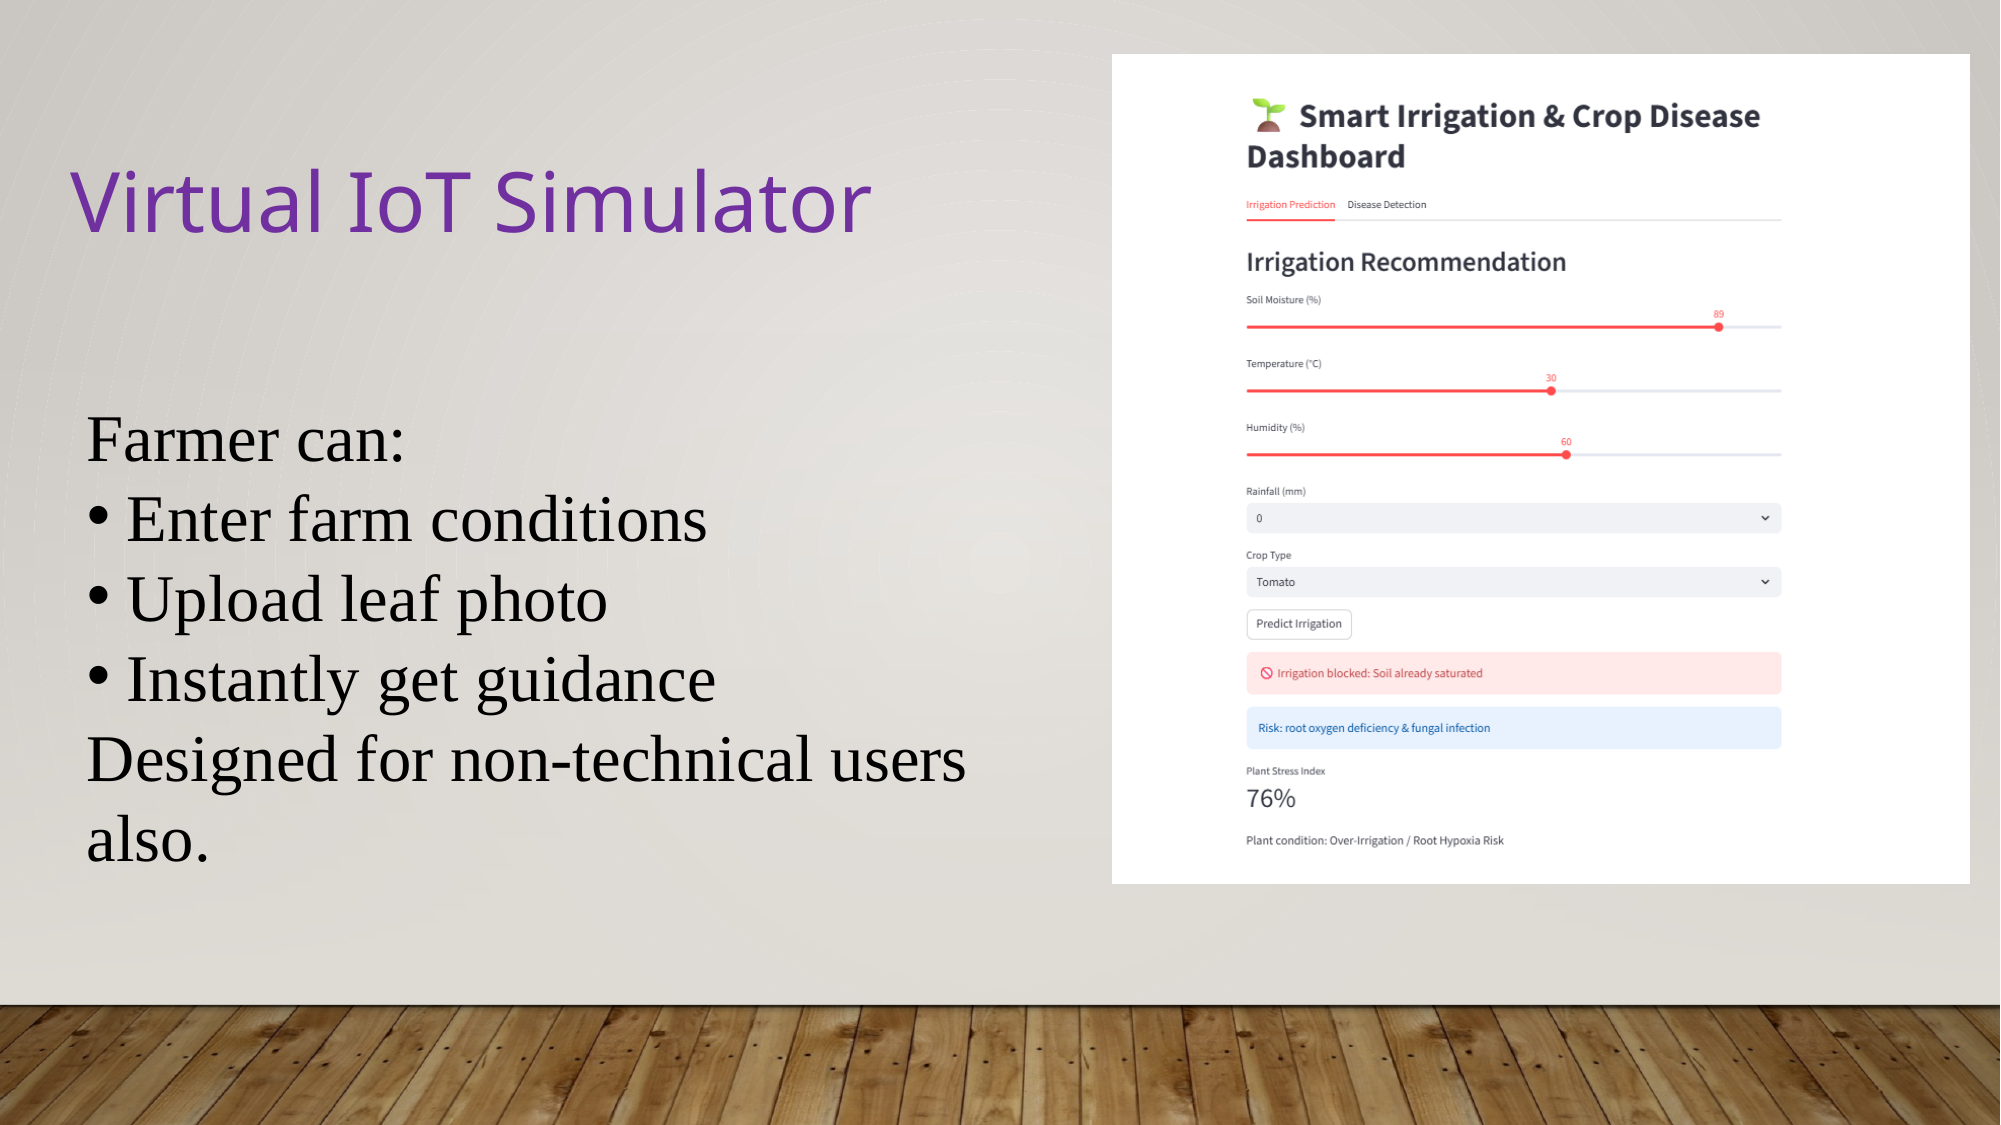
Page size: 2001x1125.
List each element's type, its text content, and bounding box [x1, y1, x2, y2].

picture [1112, 54, 1970, 884]
picture [0, 1005, 2000, 1125]
text_box Farmer can: Enter farm conditions Upload leaf photo Instantly get guidance Designed for non-technical users also. [72, 387, 1000, 882]
text_box Virtual IoT Simulator [55, 141, 1057, 257]
